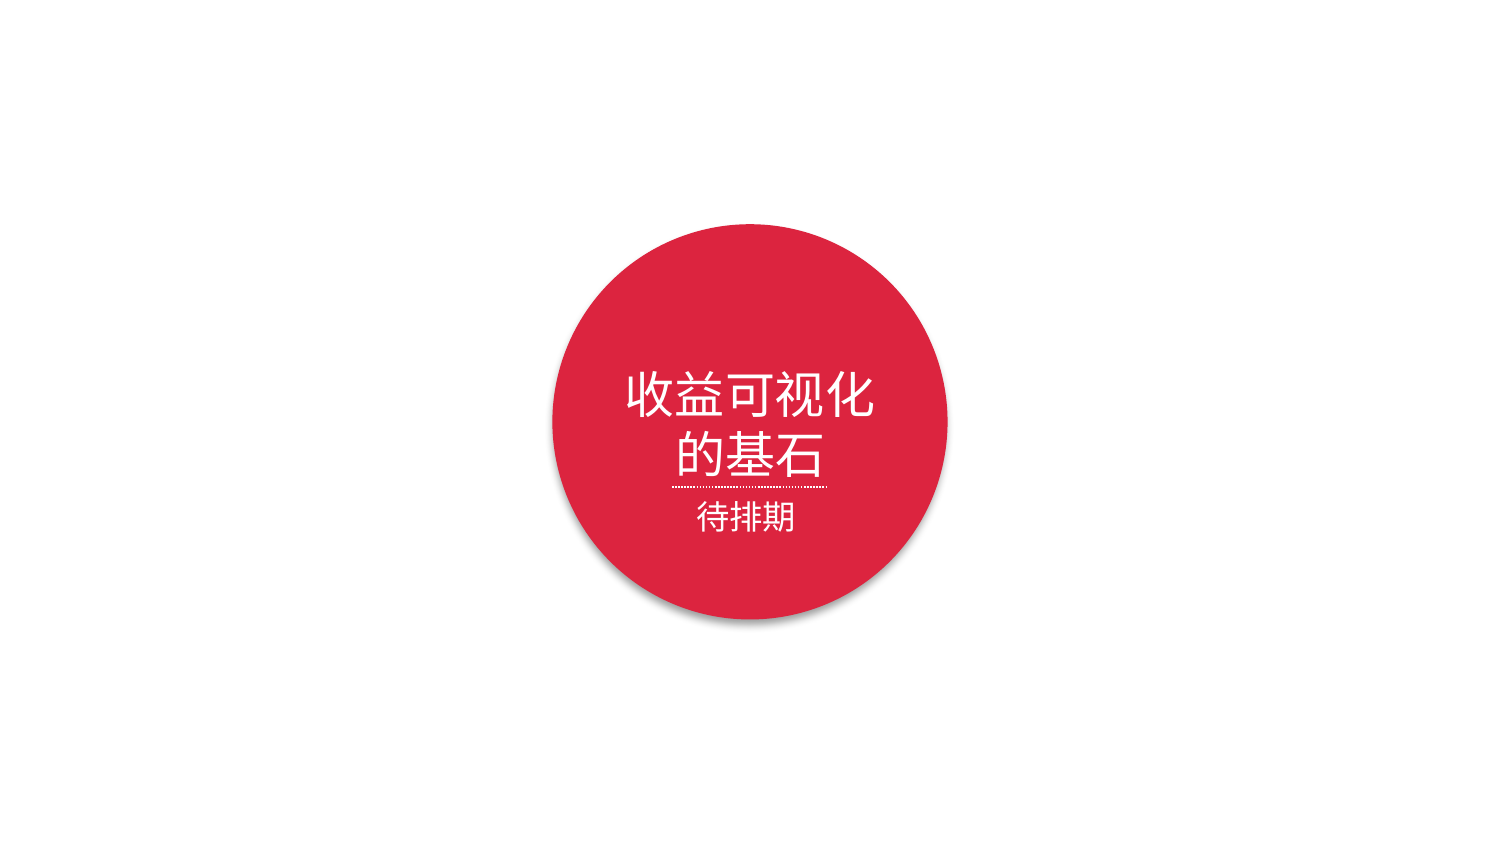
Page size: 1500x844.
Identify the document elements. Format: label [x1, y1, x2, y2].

text_box [553, 224, 947, 619]
